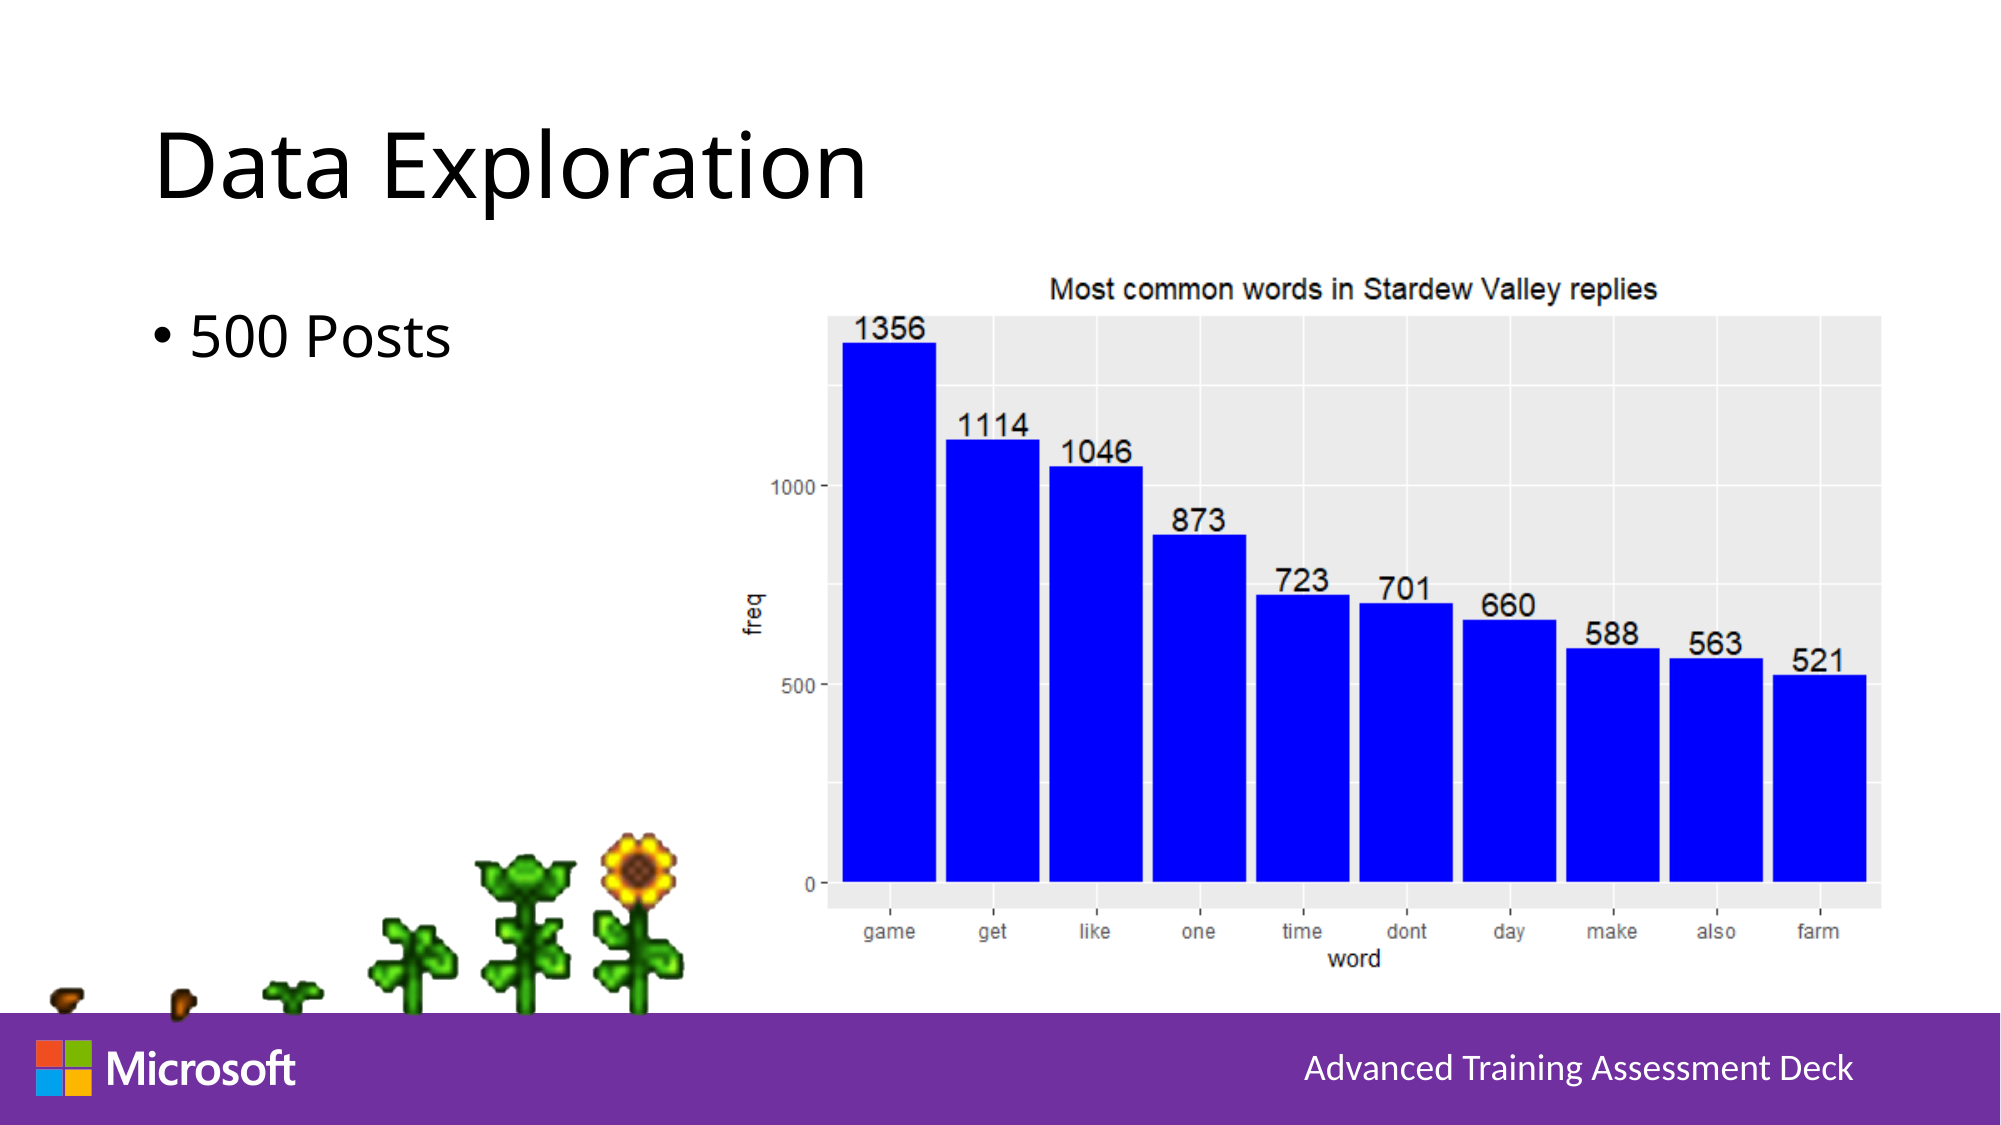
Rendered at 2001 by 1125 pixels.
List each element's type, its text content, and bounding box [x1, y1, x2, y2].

picture [0, 794, 689, 1125]
picture [728, 263, 1895, 984]
title Data Exploration [137, 59, 1863, 278]
list 500 Posts [137, 299, 1863, 1014]
